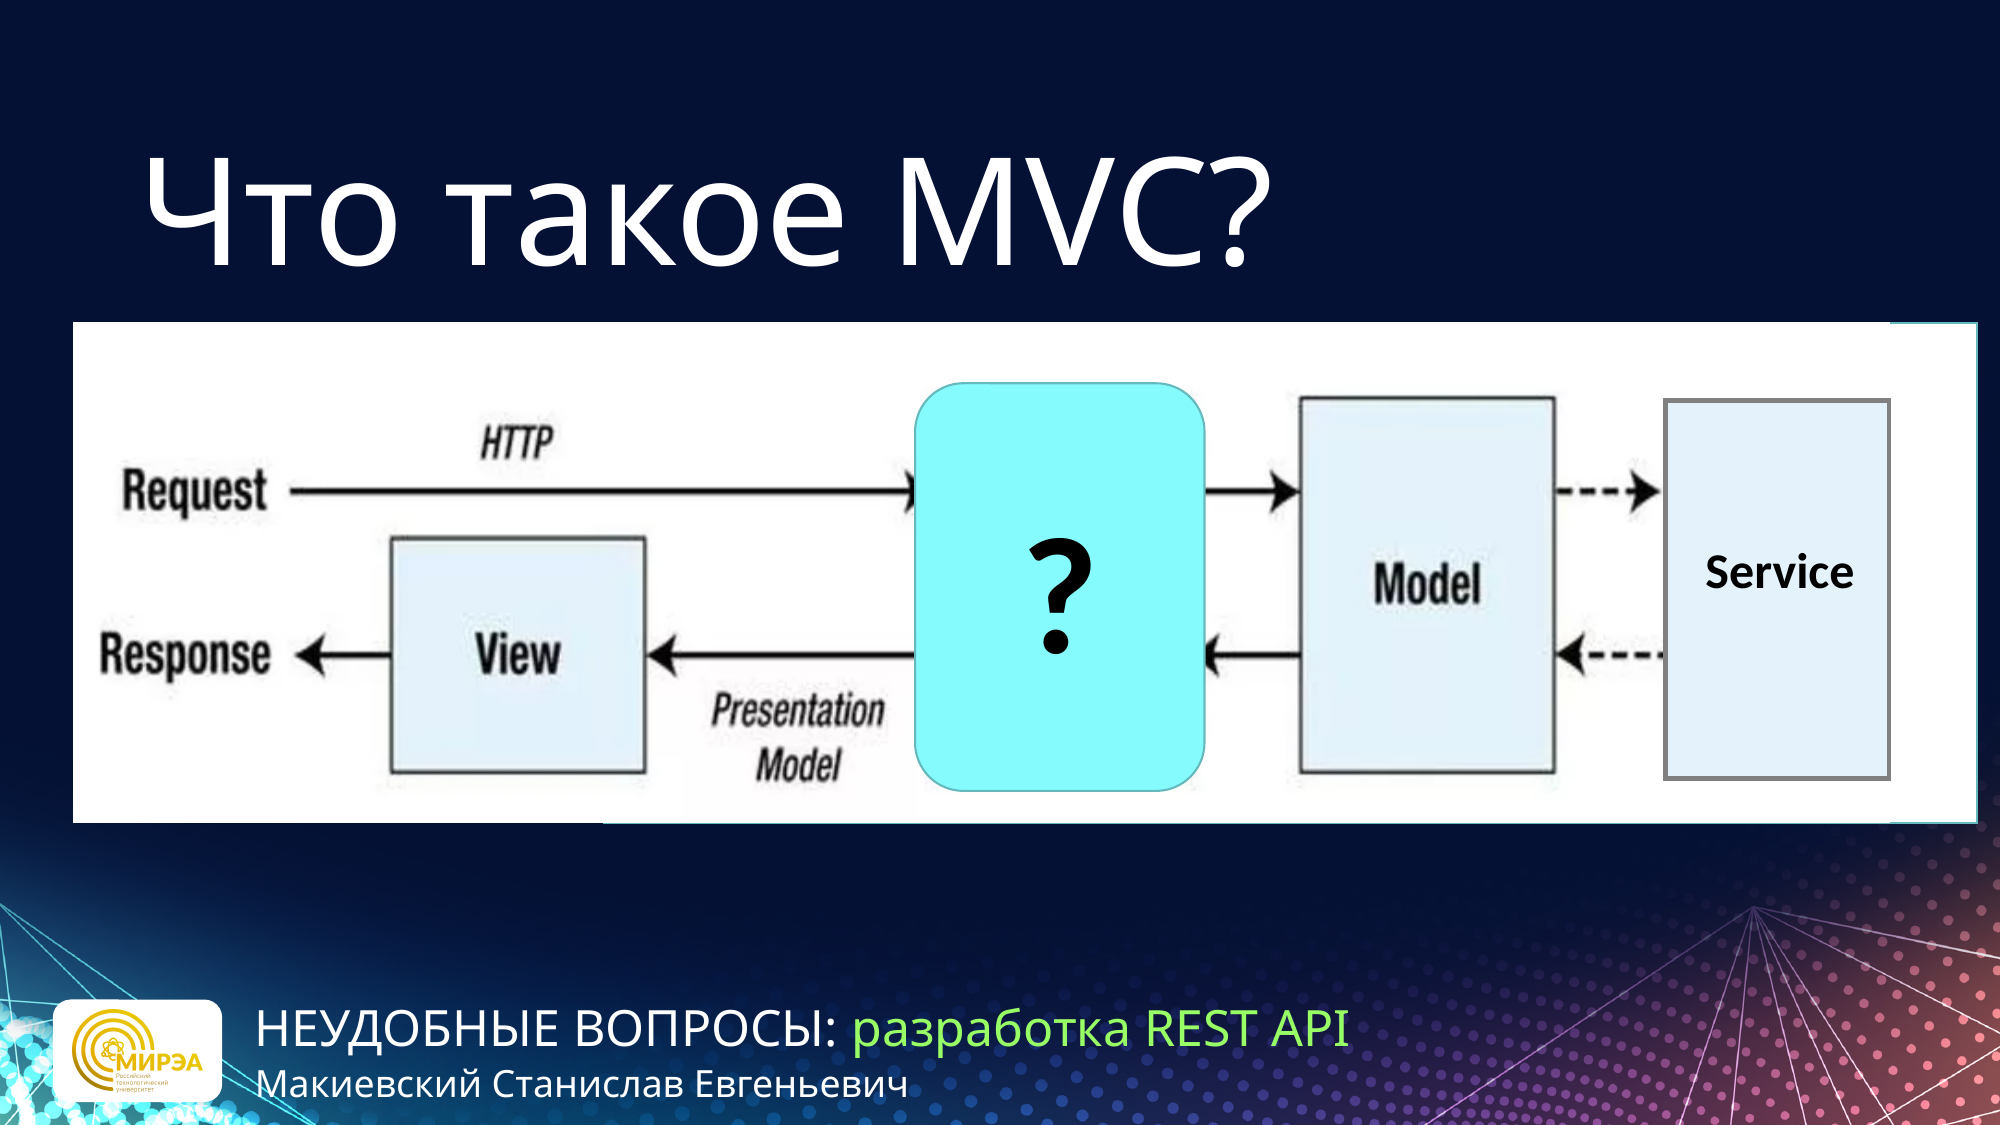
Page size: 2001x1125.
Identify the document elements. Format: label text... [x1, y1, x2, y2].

picture [0, 0, 2000, 1125]
title Что такое MVC? [123, 181, 1849, 252]
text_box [73, 322, 1978, 823]
